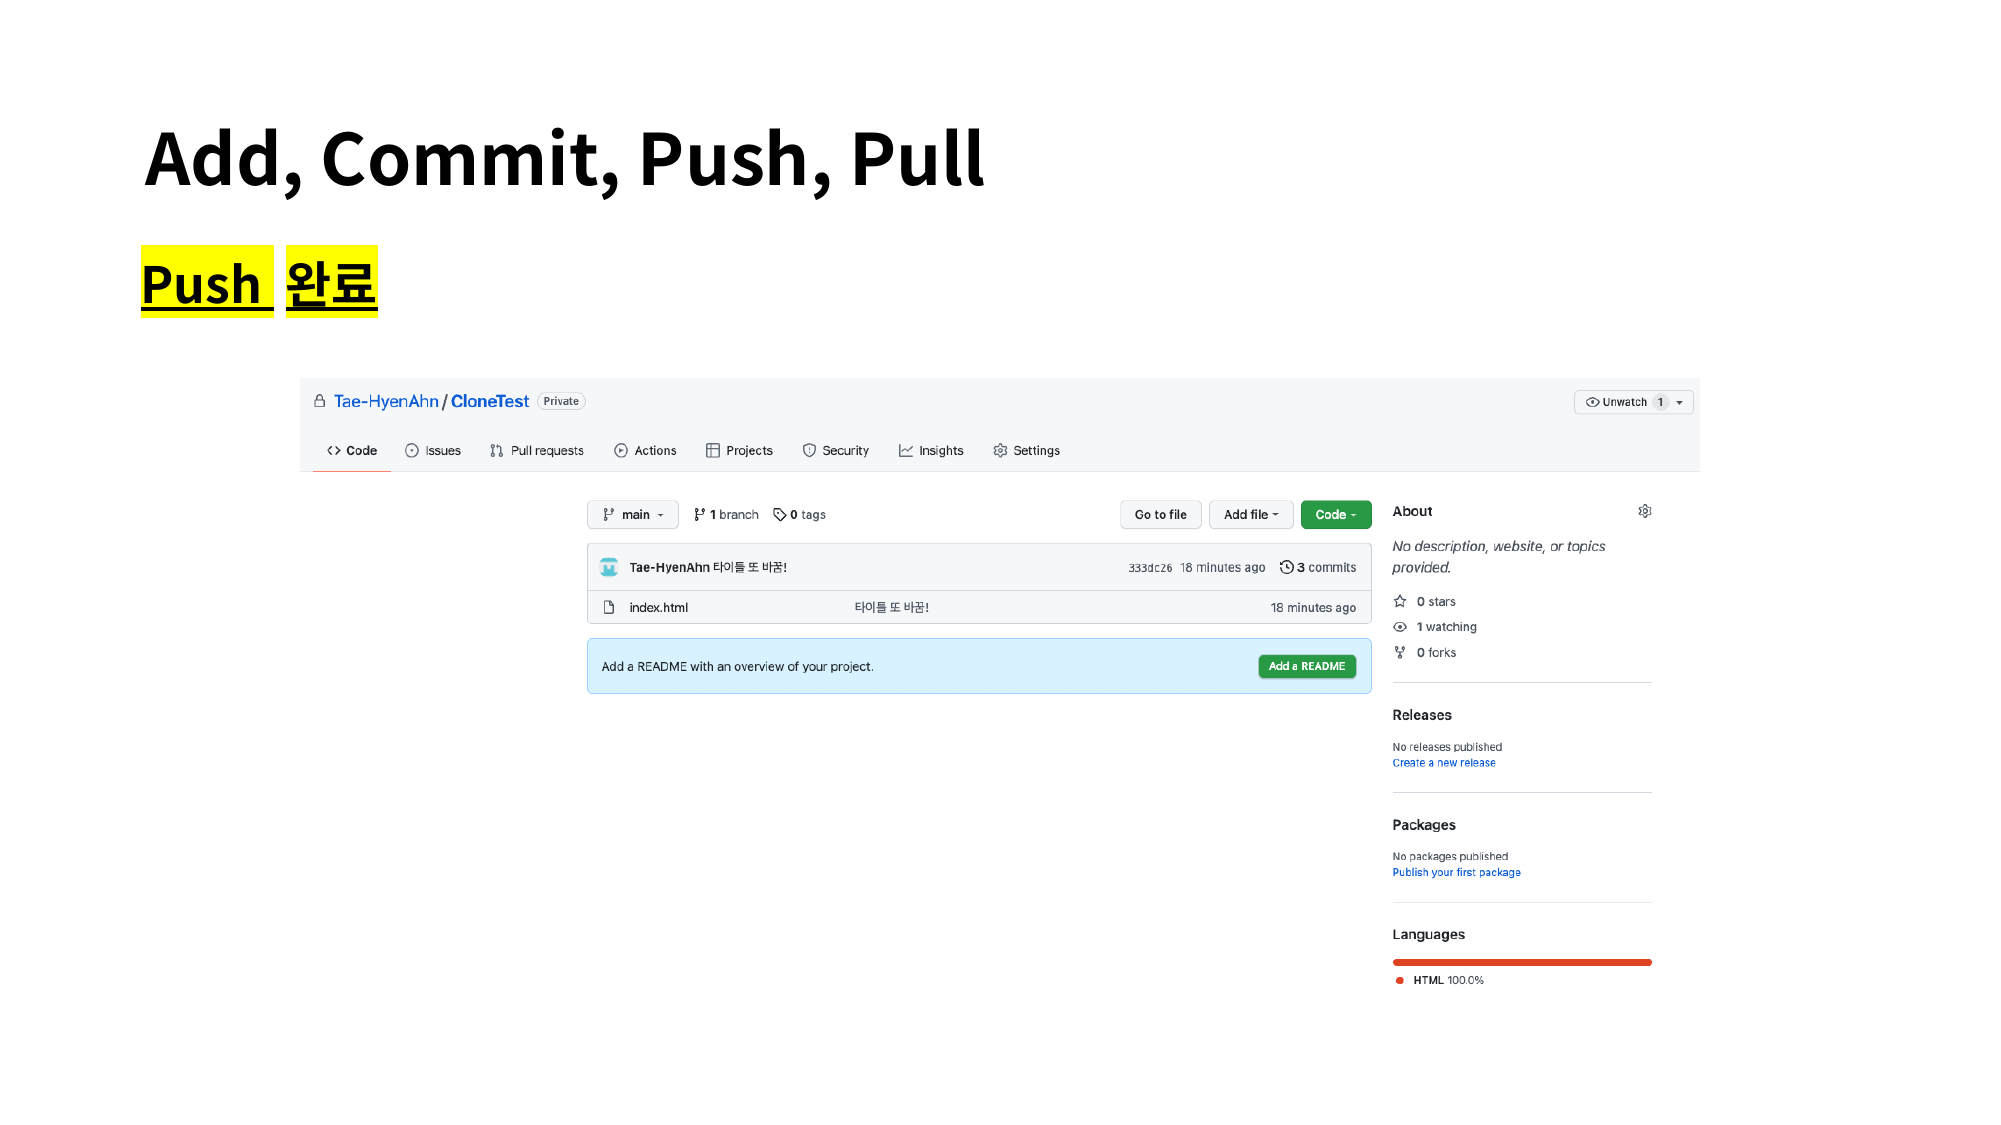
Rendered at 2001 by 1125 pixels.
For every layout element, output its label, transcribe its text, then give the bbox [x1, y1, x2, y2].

picture [299, 378, 1700, 1018]
text_box Add, Commit, Push, Pull [130, 107, 1002, 207]
text_box Push 완료 [125, 245, 1526, 321]
